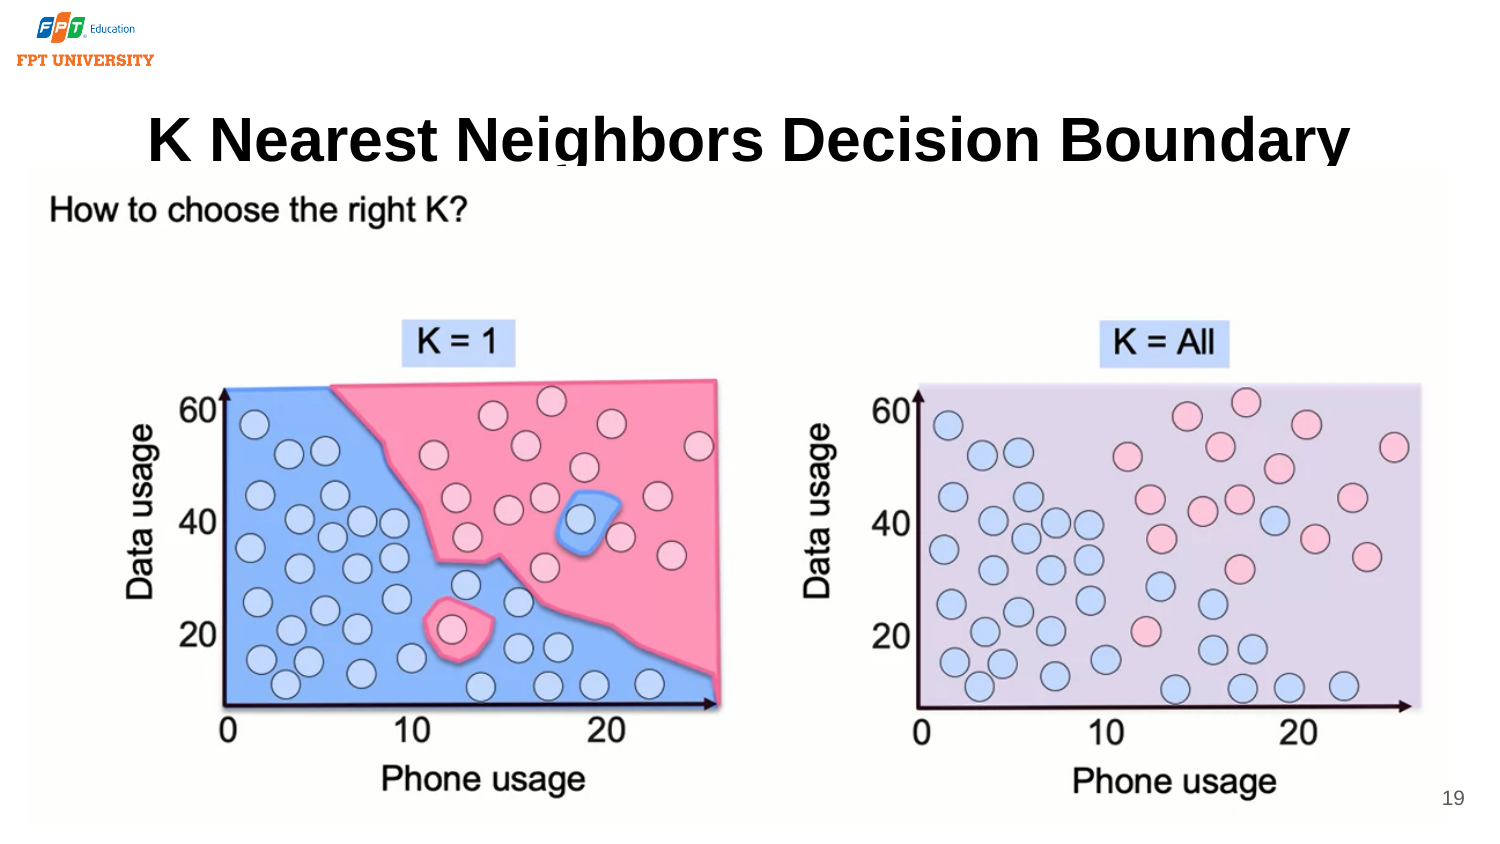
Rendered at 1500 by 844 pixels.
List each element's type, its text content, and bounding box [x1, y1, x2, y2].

picture [11, 1, 160, 77]
title K Nearest Neighbors Decision Boundary [51, 72, 1449, 166]
picture [27, 166, 1450, 826]
slide_number 19 [1453, 764, 1480, 830]
